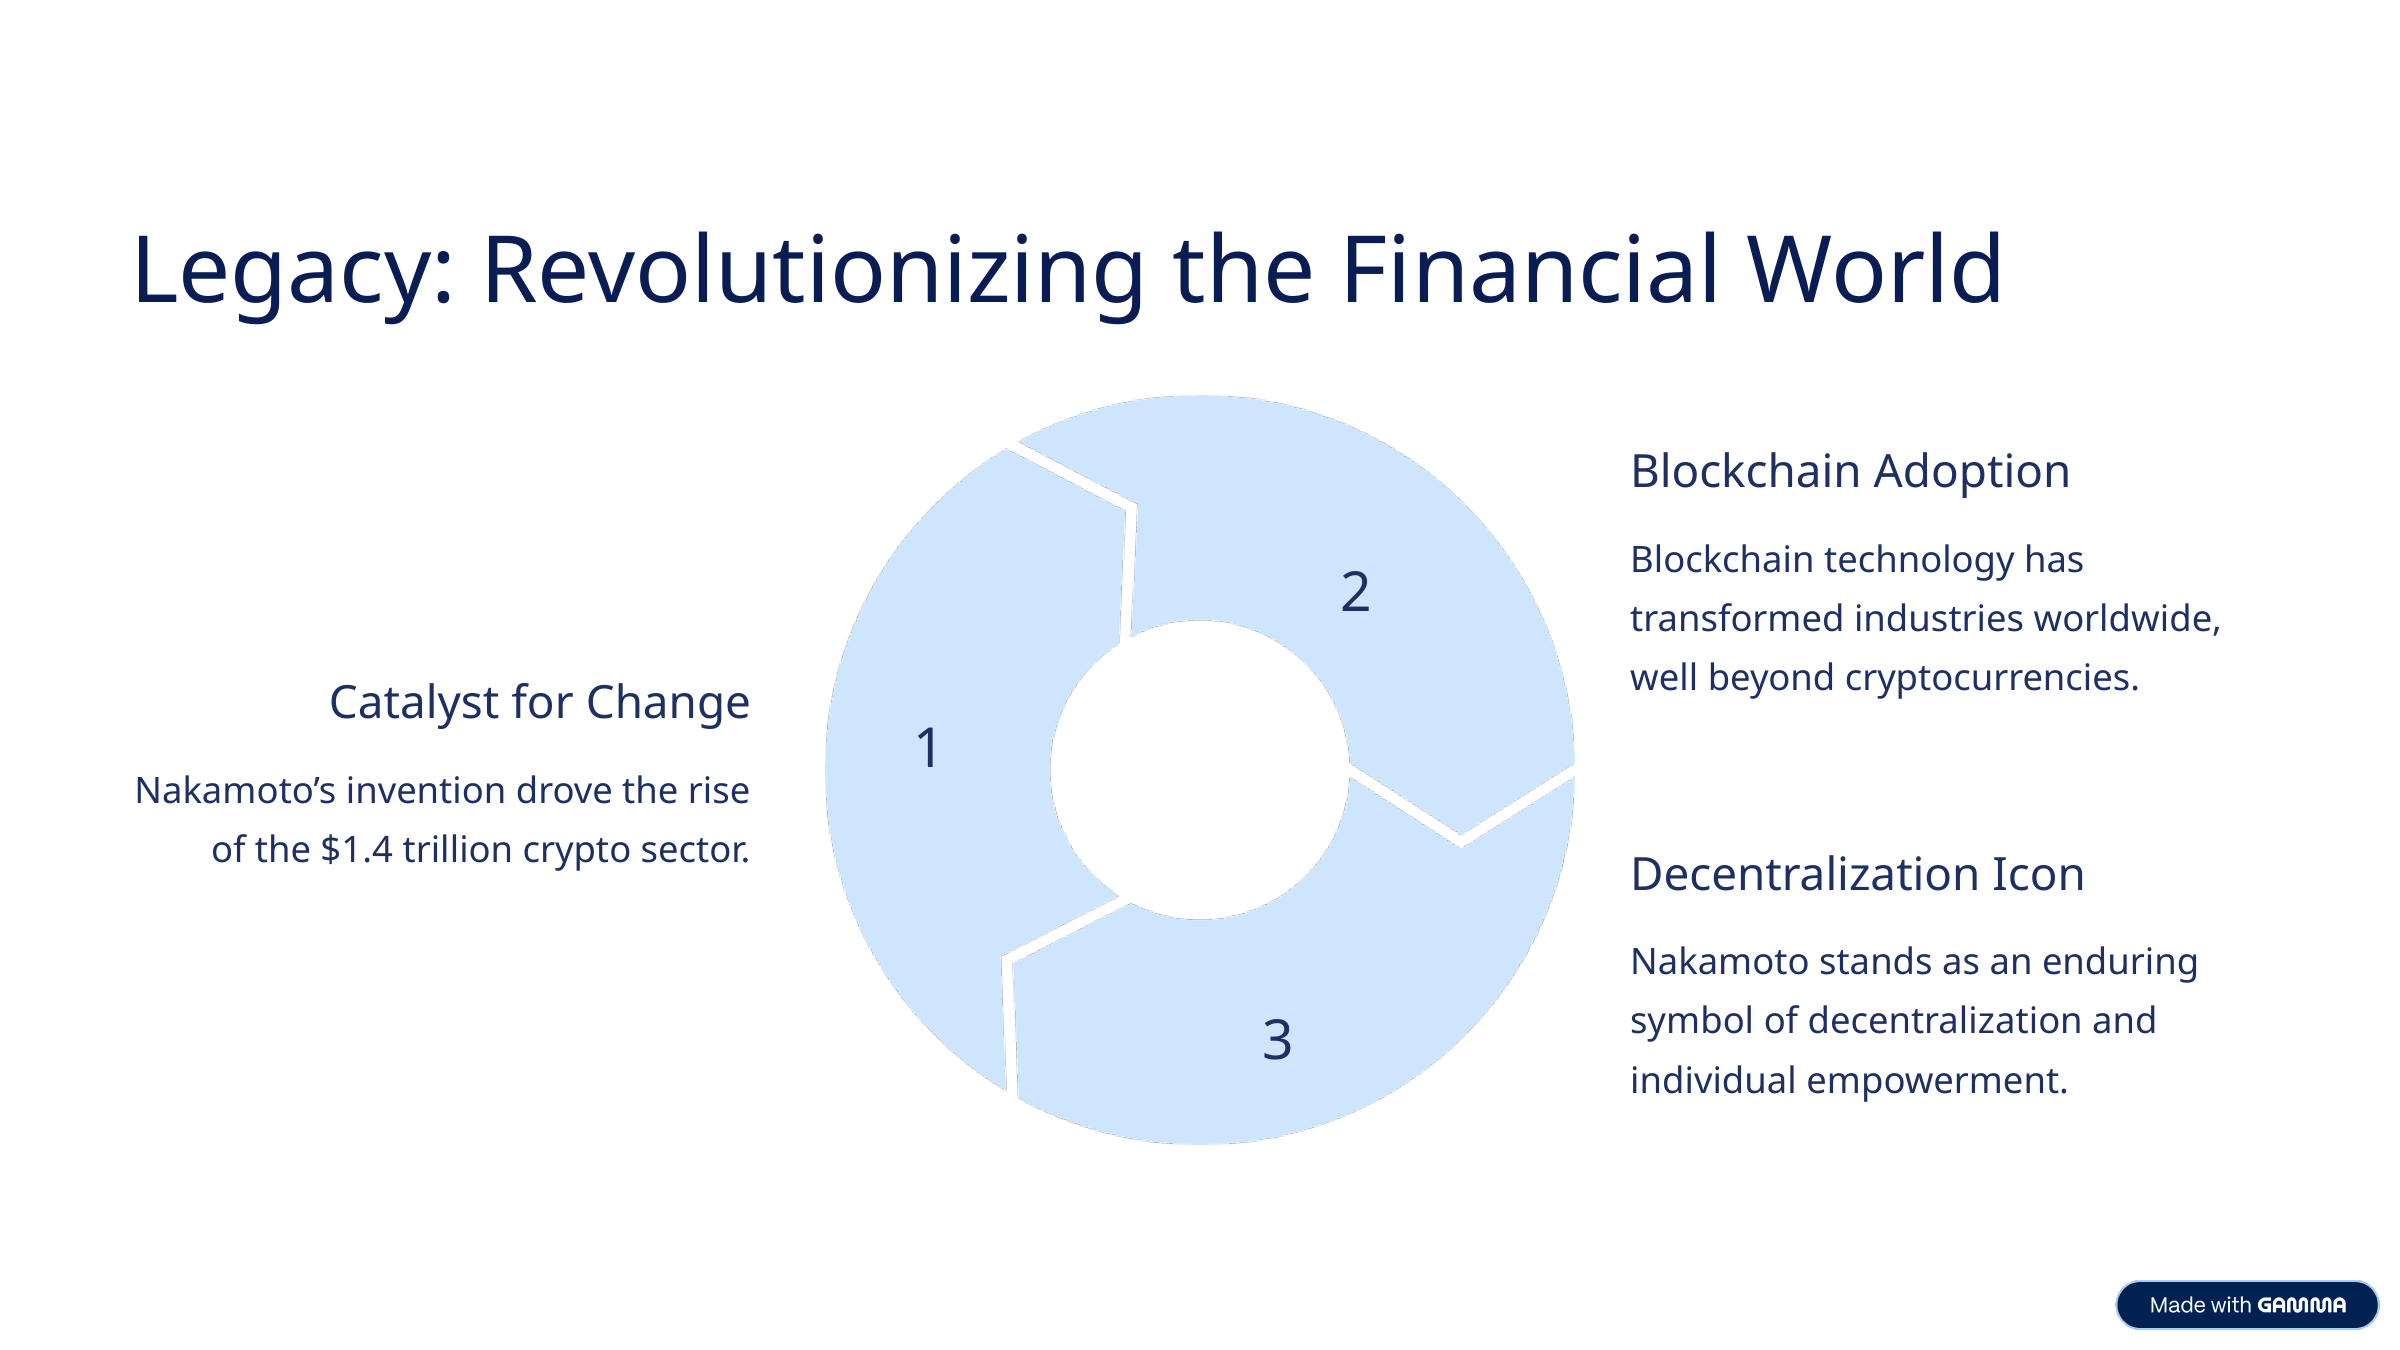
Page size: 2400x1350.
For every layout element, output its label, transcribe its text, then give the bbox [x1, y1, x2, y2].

text_box Decentralization Icon [1630, 841, 2096, 900]
text_box Catalyst for Change [286, 670, 752, 729]
text_box Legacy: Revolutionizing the Financial World [130, 205, 2027, 322]
picture [825, 395, 1575, 1145]
text_box Blockchain Adoption [1630, 439, 2096, 498]
text_box Nakamoto stands as an enduring symbol of decentralization and individual empowerment. [1630, 922, 2270, 1101]
text_box Nakamoto’s invention drove the rise of the $1.4 trillion crypto sector. [130, 751, 752, 871]
picture [2106, 1271, 2389, 1339]
text_box Blockchain technology has transformed industries worldwide, well beyond cryptocurrencies. [1630, 520, 2270, 699]
